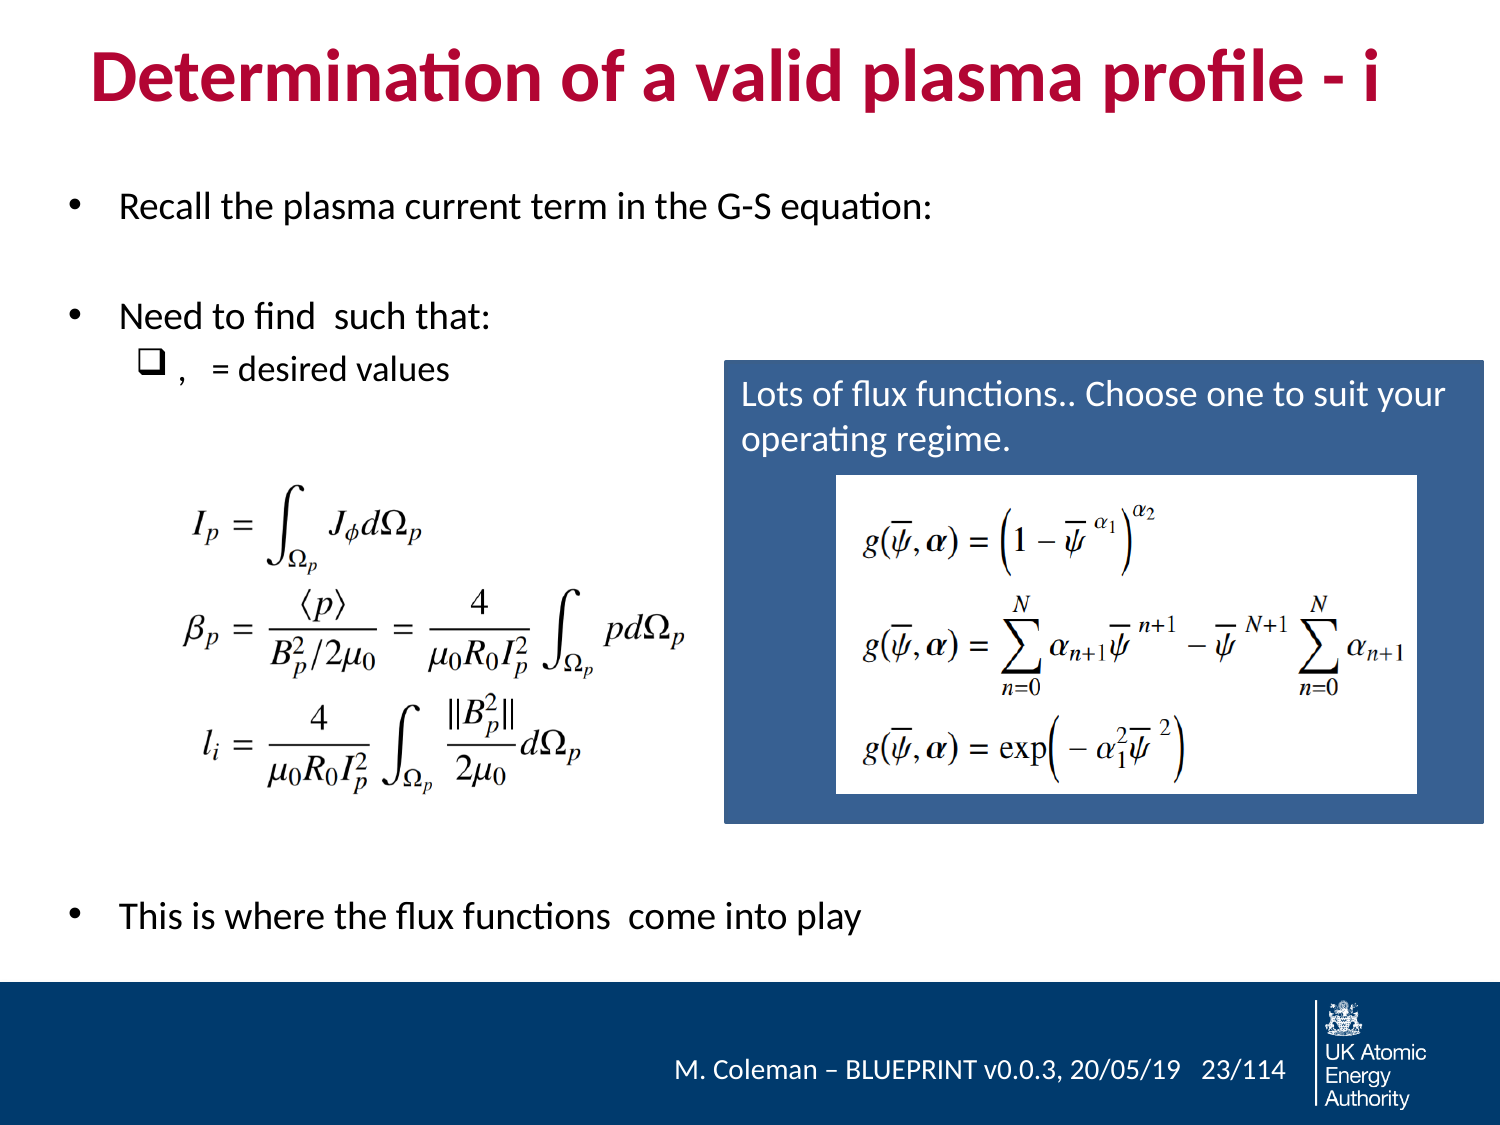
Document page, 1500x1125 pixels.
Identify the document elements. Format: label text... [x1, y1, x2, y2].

picture [1315, 1000, 1426, 1110]
title Determination of a valid plasma profile - i [75, 7, 1425, 135]
picture [165, 468, 705, 801]
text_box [726, 361, 1483, 823]
